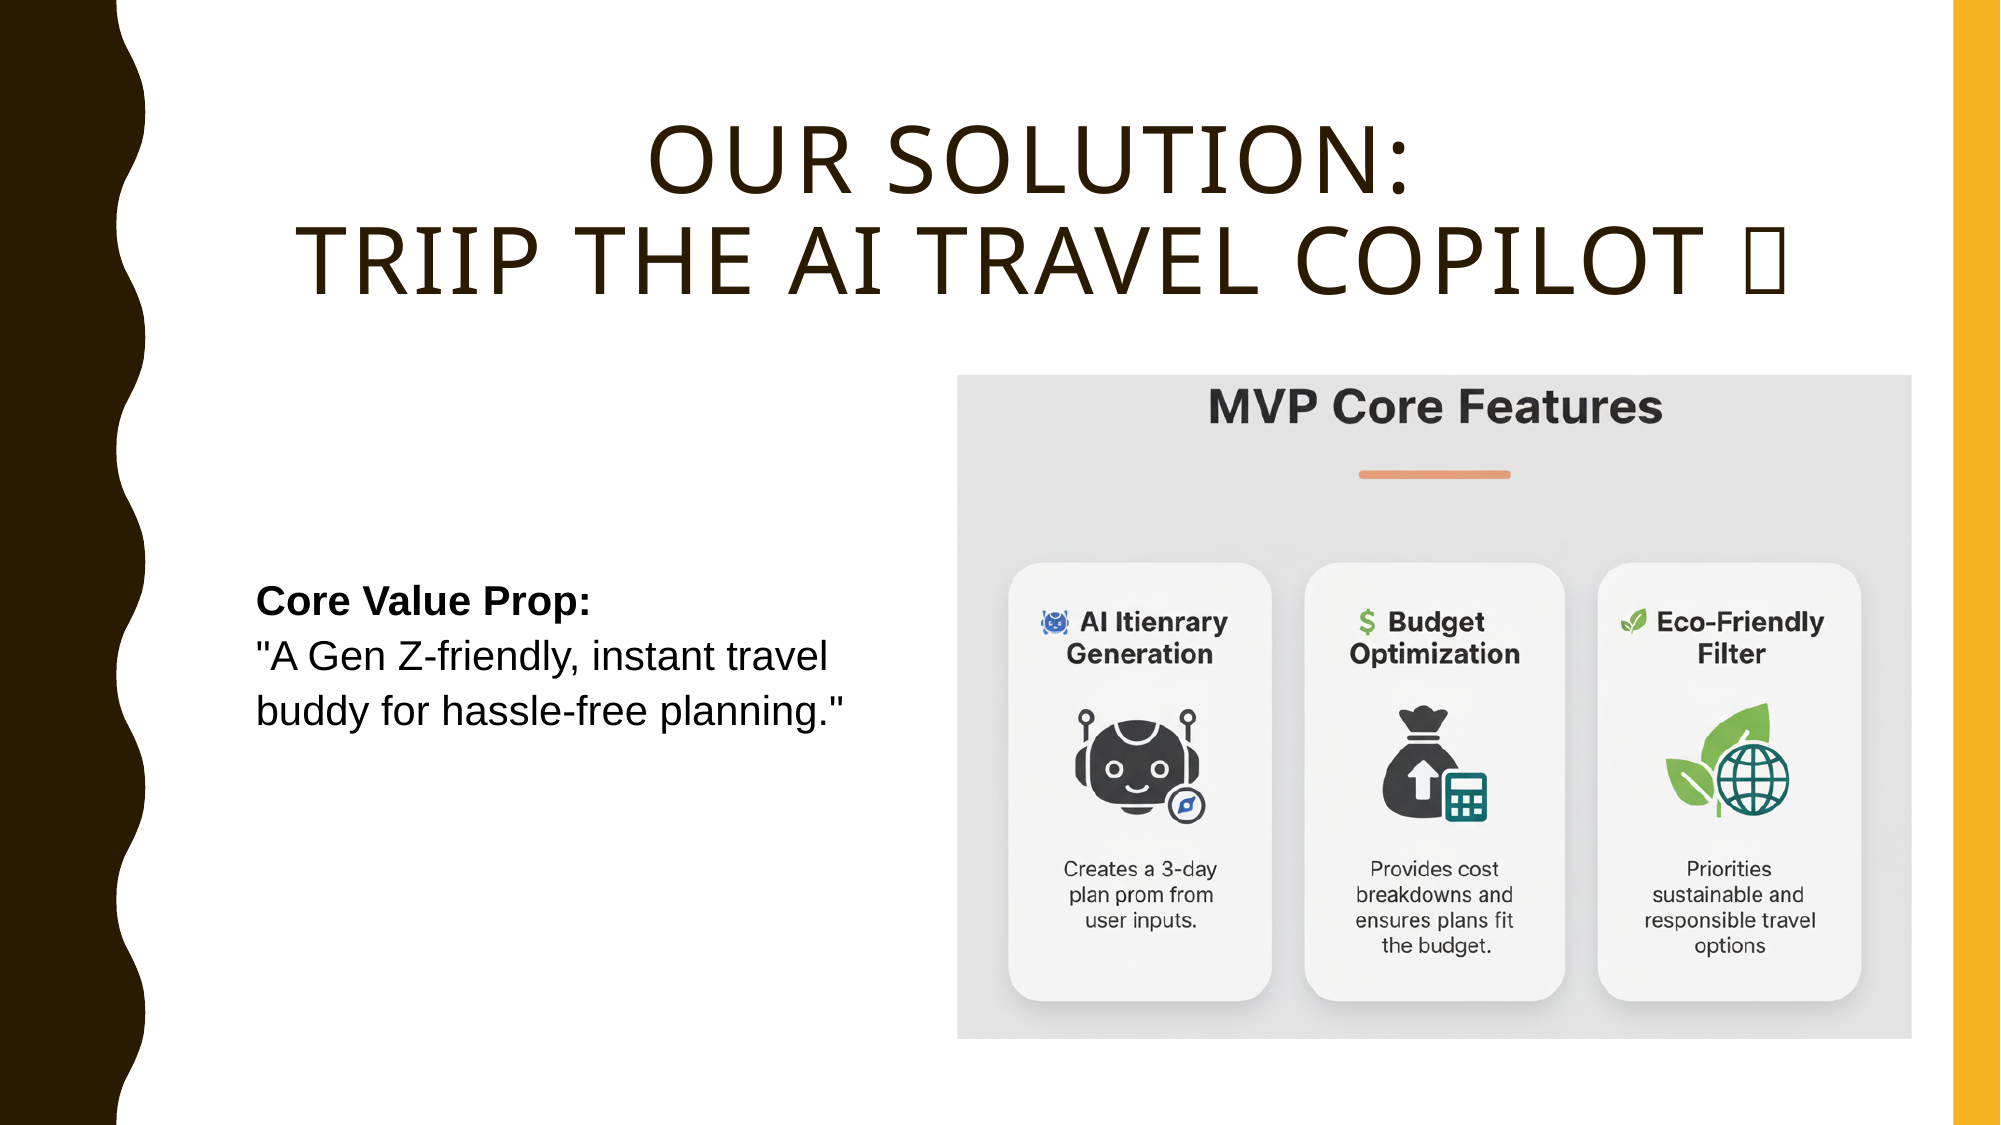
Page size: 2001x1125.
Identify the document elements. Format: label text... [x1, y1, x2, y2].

title Our Solution: TRiip The AI Travel Copilot ✨ [205, 105, 1887, 391]
picture [957, 375, 1912, 1039]
list Core Value Prop: "A Gen Z-friendly, instant travel buddy for hassle-free planning." [240, 561, 922, 1039]
